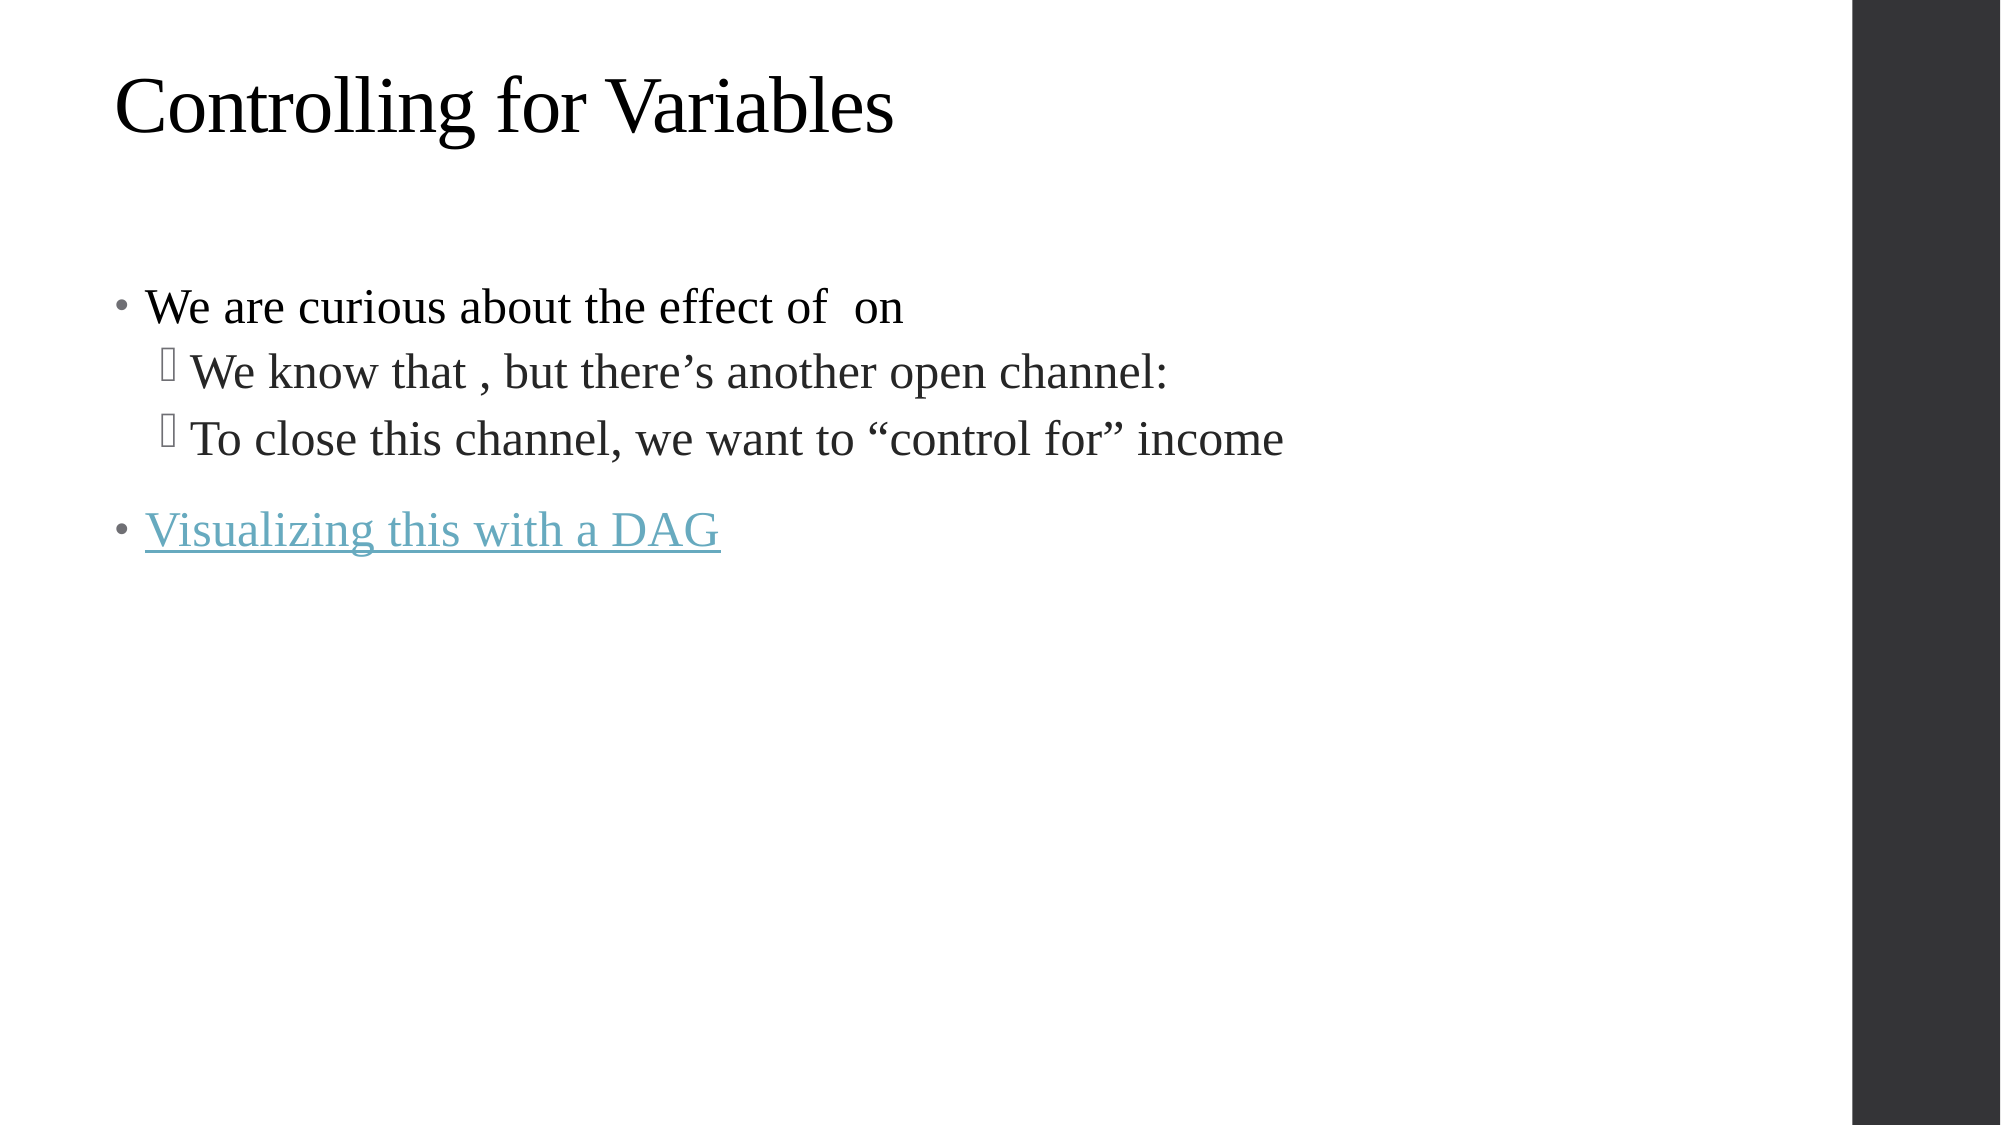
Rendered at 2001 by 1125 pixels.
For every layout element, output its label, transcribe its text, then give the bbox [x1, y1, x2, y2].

title Controlling for Variables [99, 55, 1293, 158]
